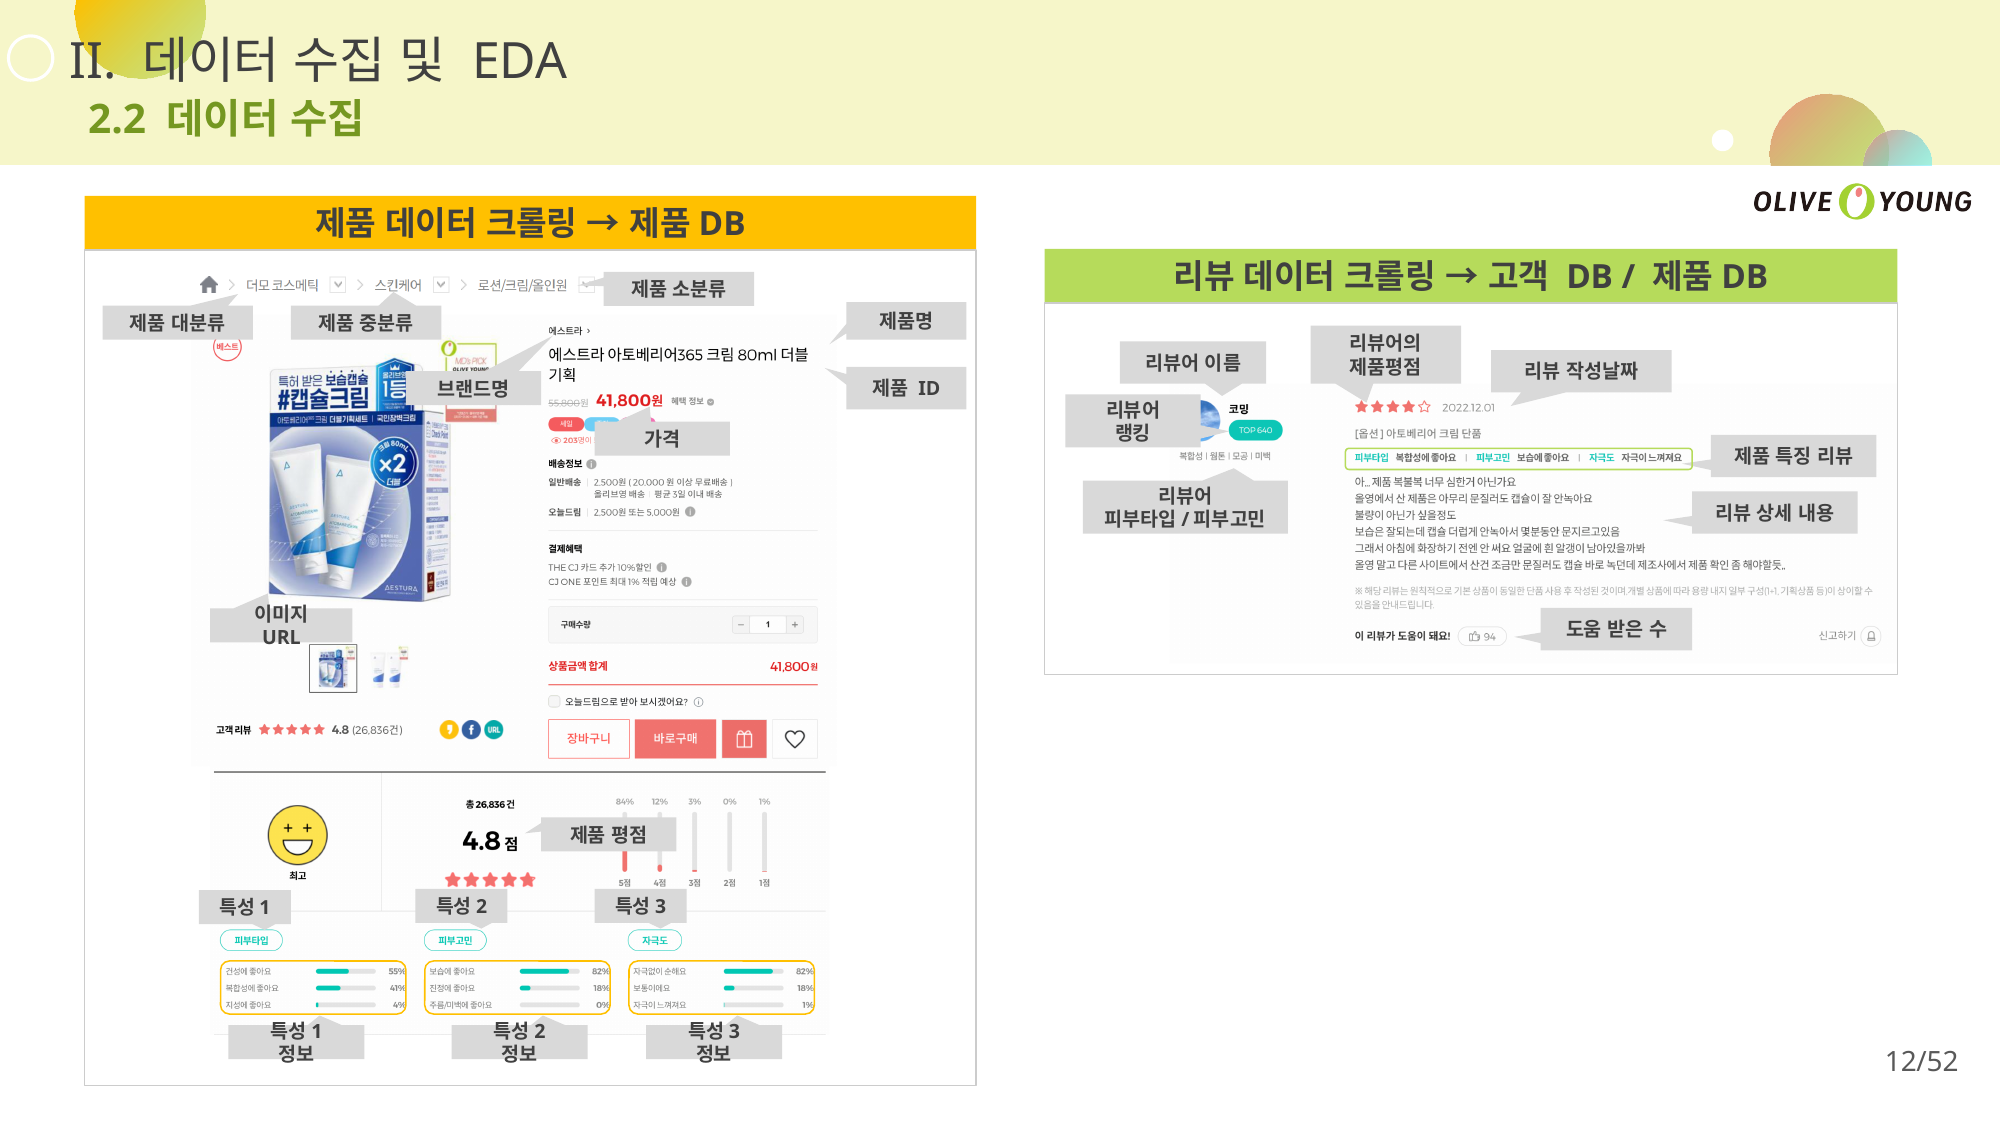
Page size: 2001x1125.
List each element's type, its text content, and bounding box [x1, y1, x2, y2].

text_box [1044, 248, 1898, 675]
text_box 2.2 데이터 수집 [68, 105, 773, 147]
picture [1744, 174, 1983, 228]
text_box II. 데이터 수집 및 EDA [41, 8, 773, 105]
slide_number 12/52 [1828, 1019, 1974, 1106]
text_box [84, 195, 977, 1086]
